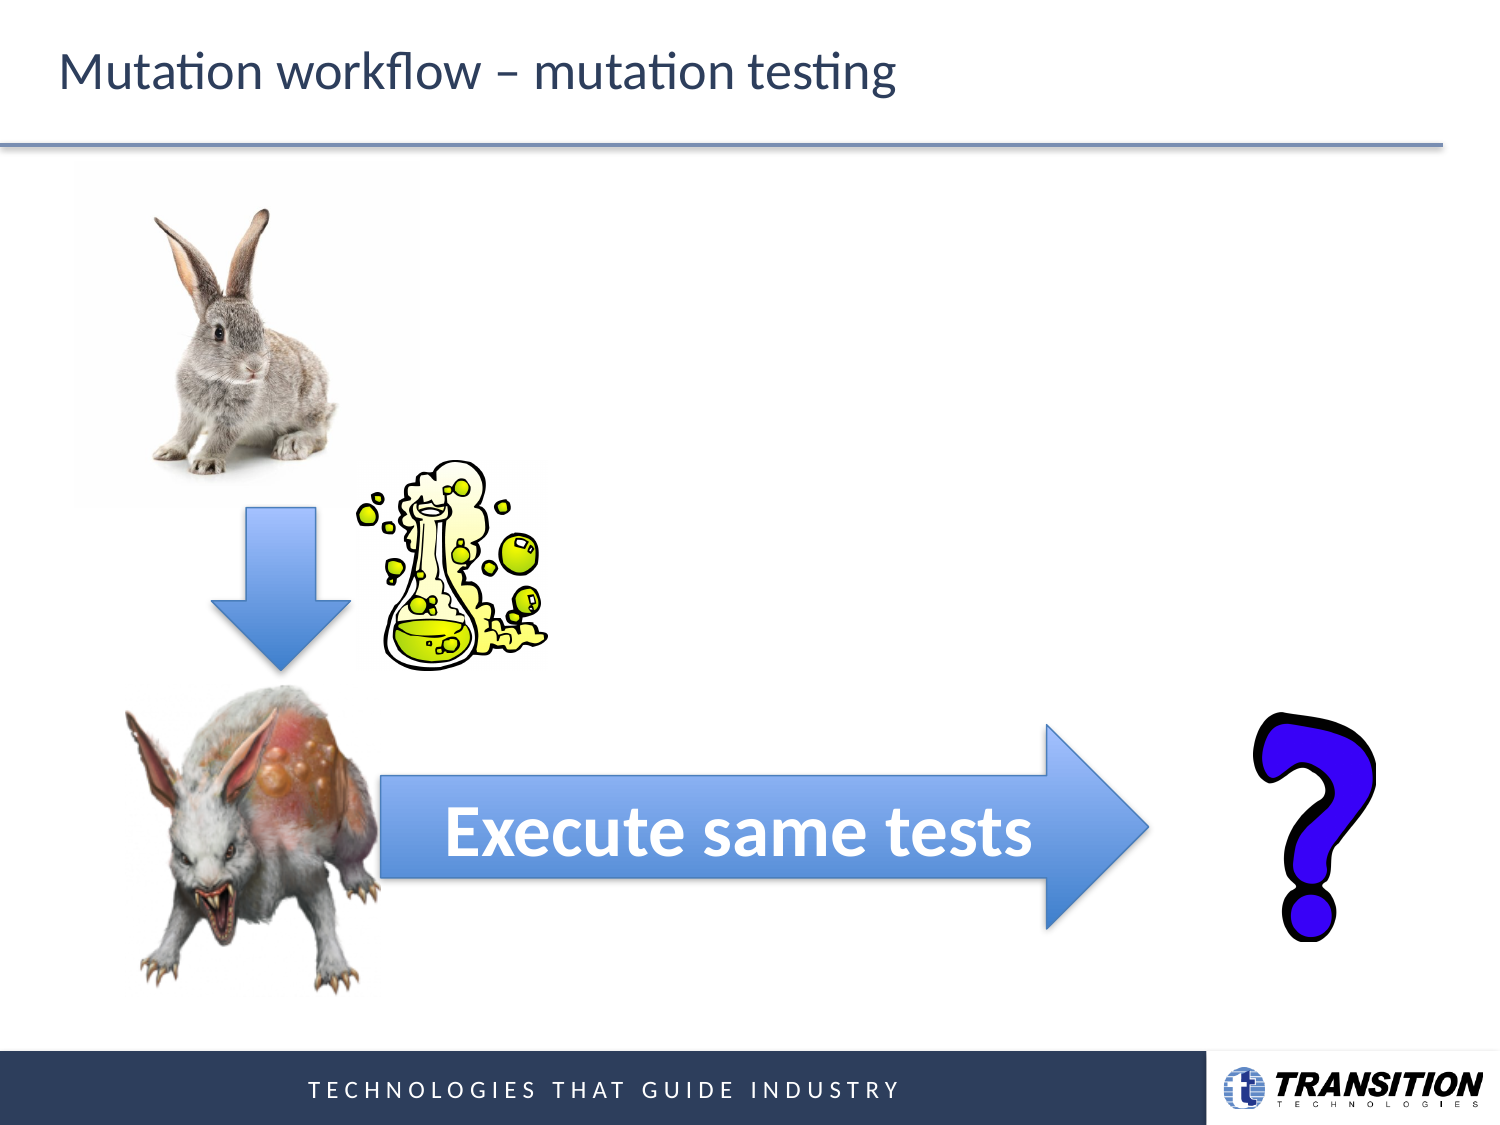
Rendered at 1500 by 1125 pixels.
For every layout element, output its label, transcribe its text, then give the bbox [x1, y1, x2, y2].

picture [73, 161, 549, 671]
picture [125, 684, 381, 998]
picture [1253, 712, 1376, 942]
title Mutation workflow – mutation testing [0, 0, 1500, 145]
text_box Execute same tests [386, 723, 1150, 930]
text_box [210, 516, 350, 671]
